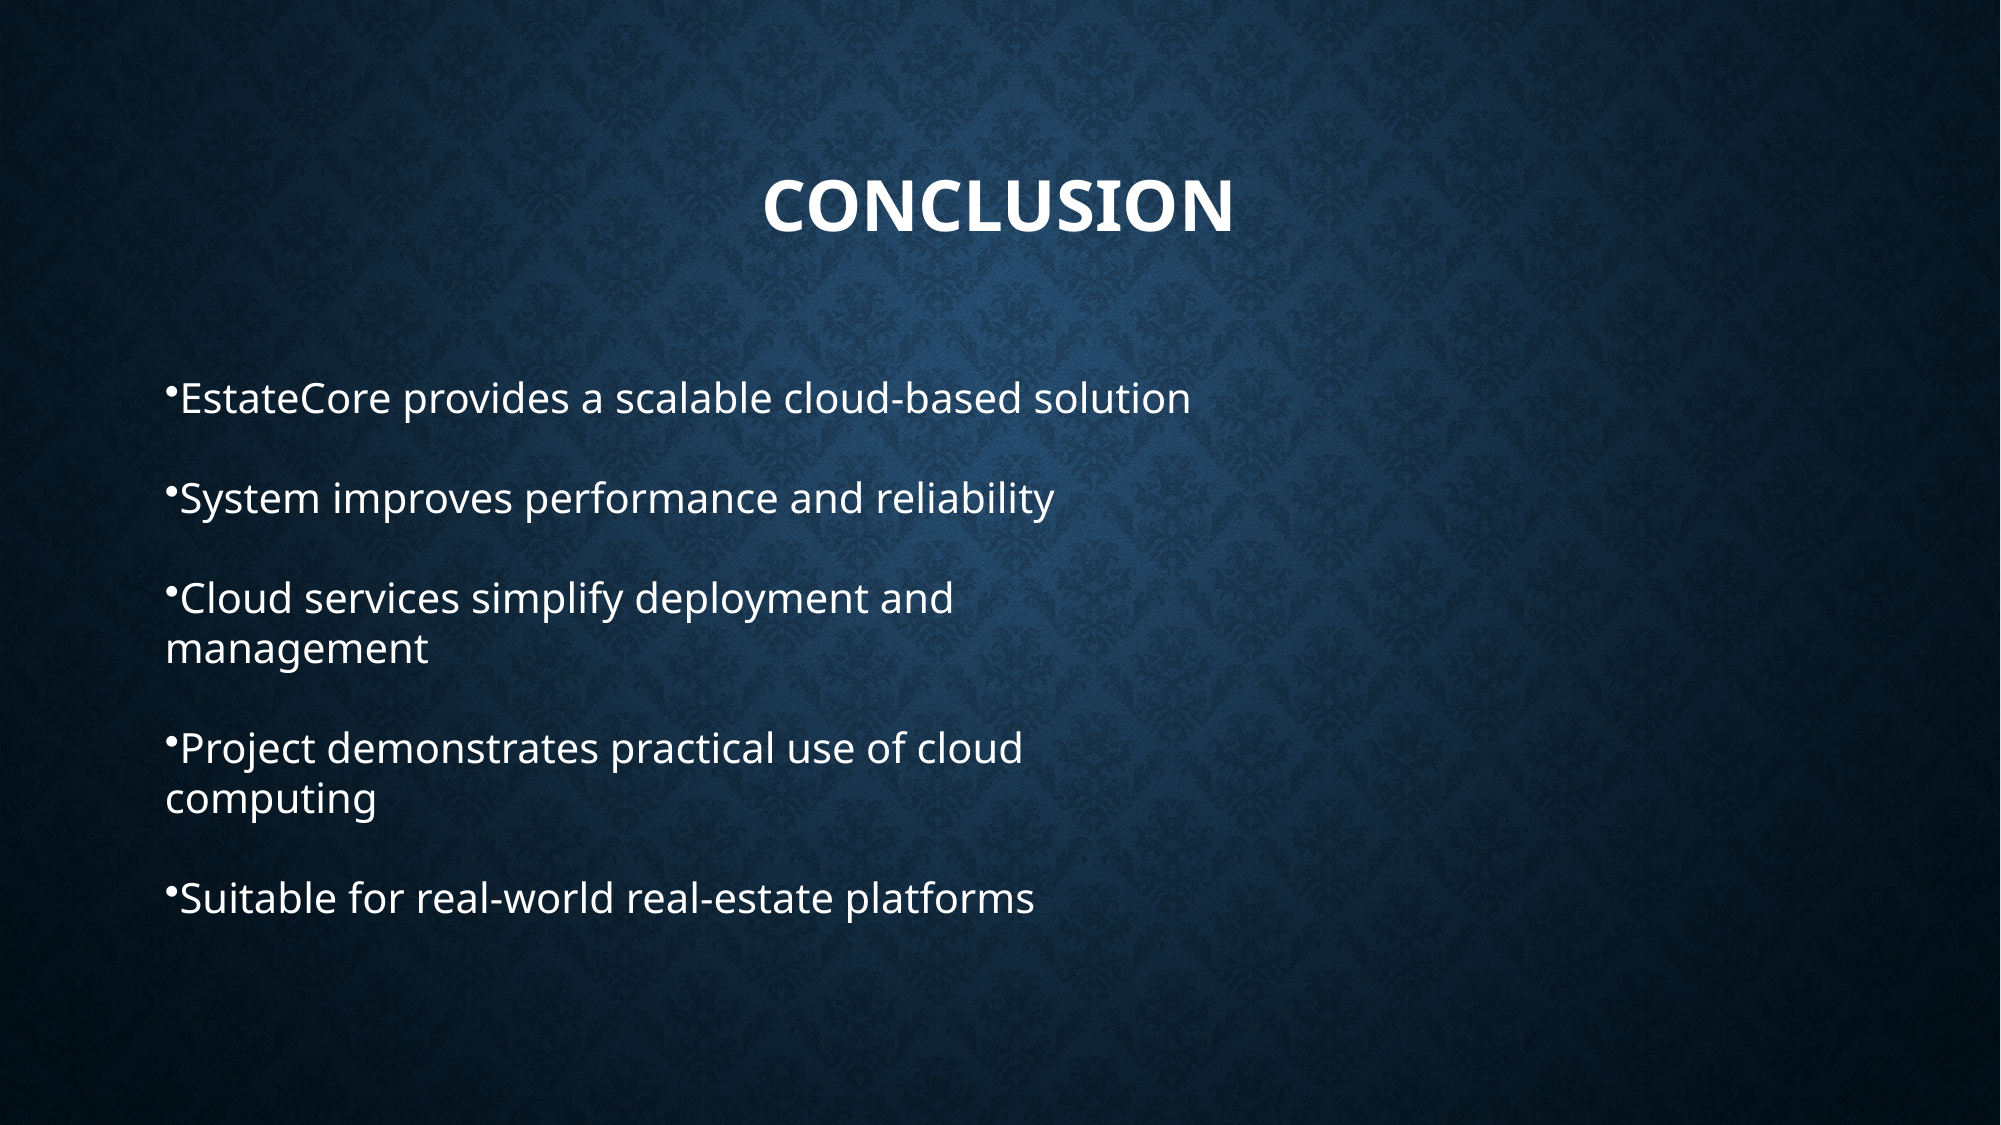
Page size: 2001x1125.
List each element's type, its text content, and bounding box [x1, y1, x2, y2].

title Conclusion [149, 99, 1849, 318]
list EstateCore provides a scalable cloud-based solution System improves performance and reliability Cloud services simplify deployment and management Project demonstrates practical use of cloud computing Suitable for real-world real-estate platforms [149, 320, 1244, 974]
